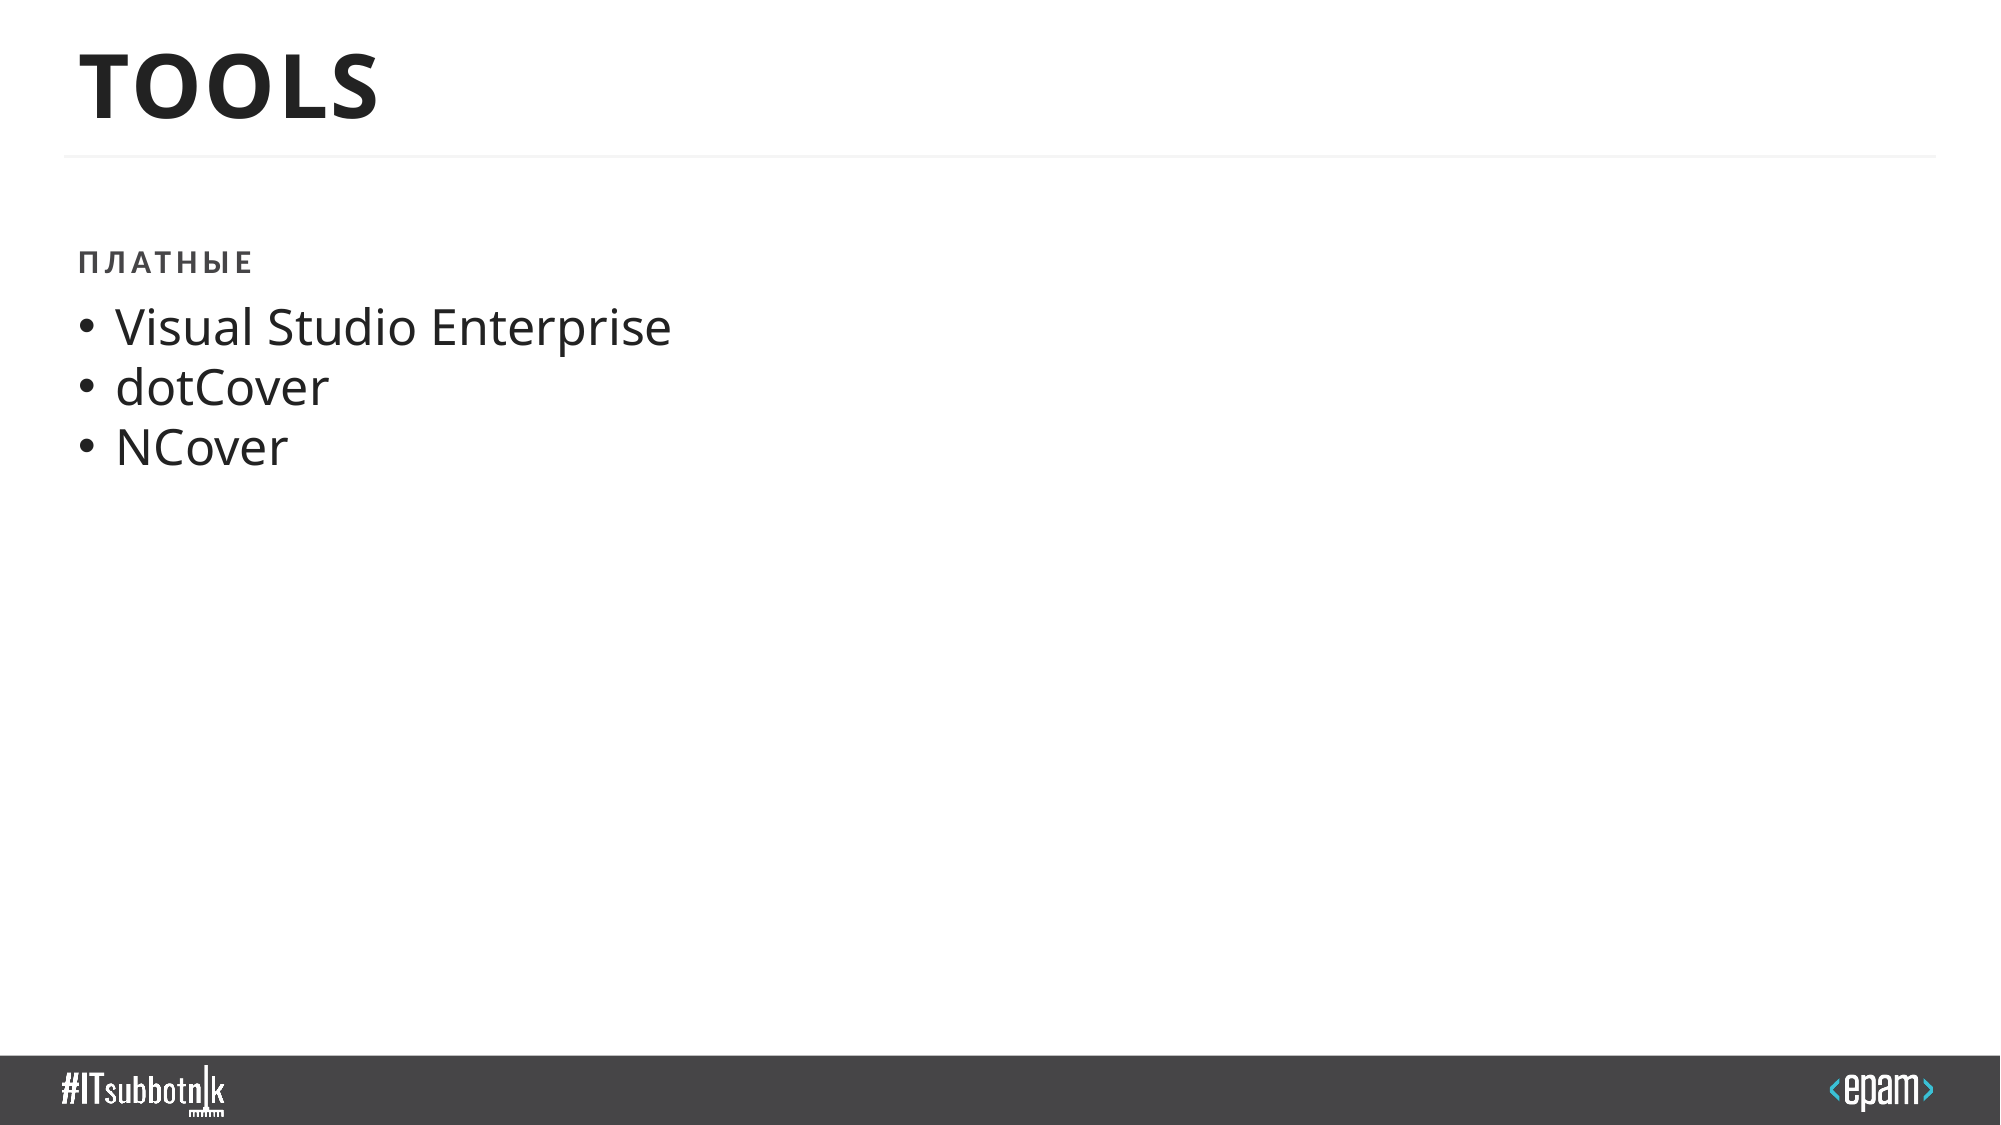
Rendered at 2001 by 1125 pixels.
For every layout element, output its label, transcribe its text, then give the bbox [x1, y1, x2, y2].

picture [51, 1025, 235, 1125]
title Tools [78, 50, 1922, 116]
list платные [78, 236, 1922, 312]
list Visual Studio Enterprise dotCover NCover [78, 312, 1922, 980]
